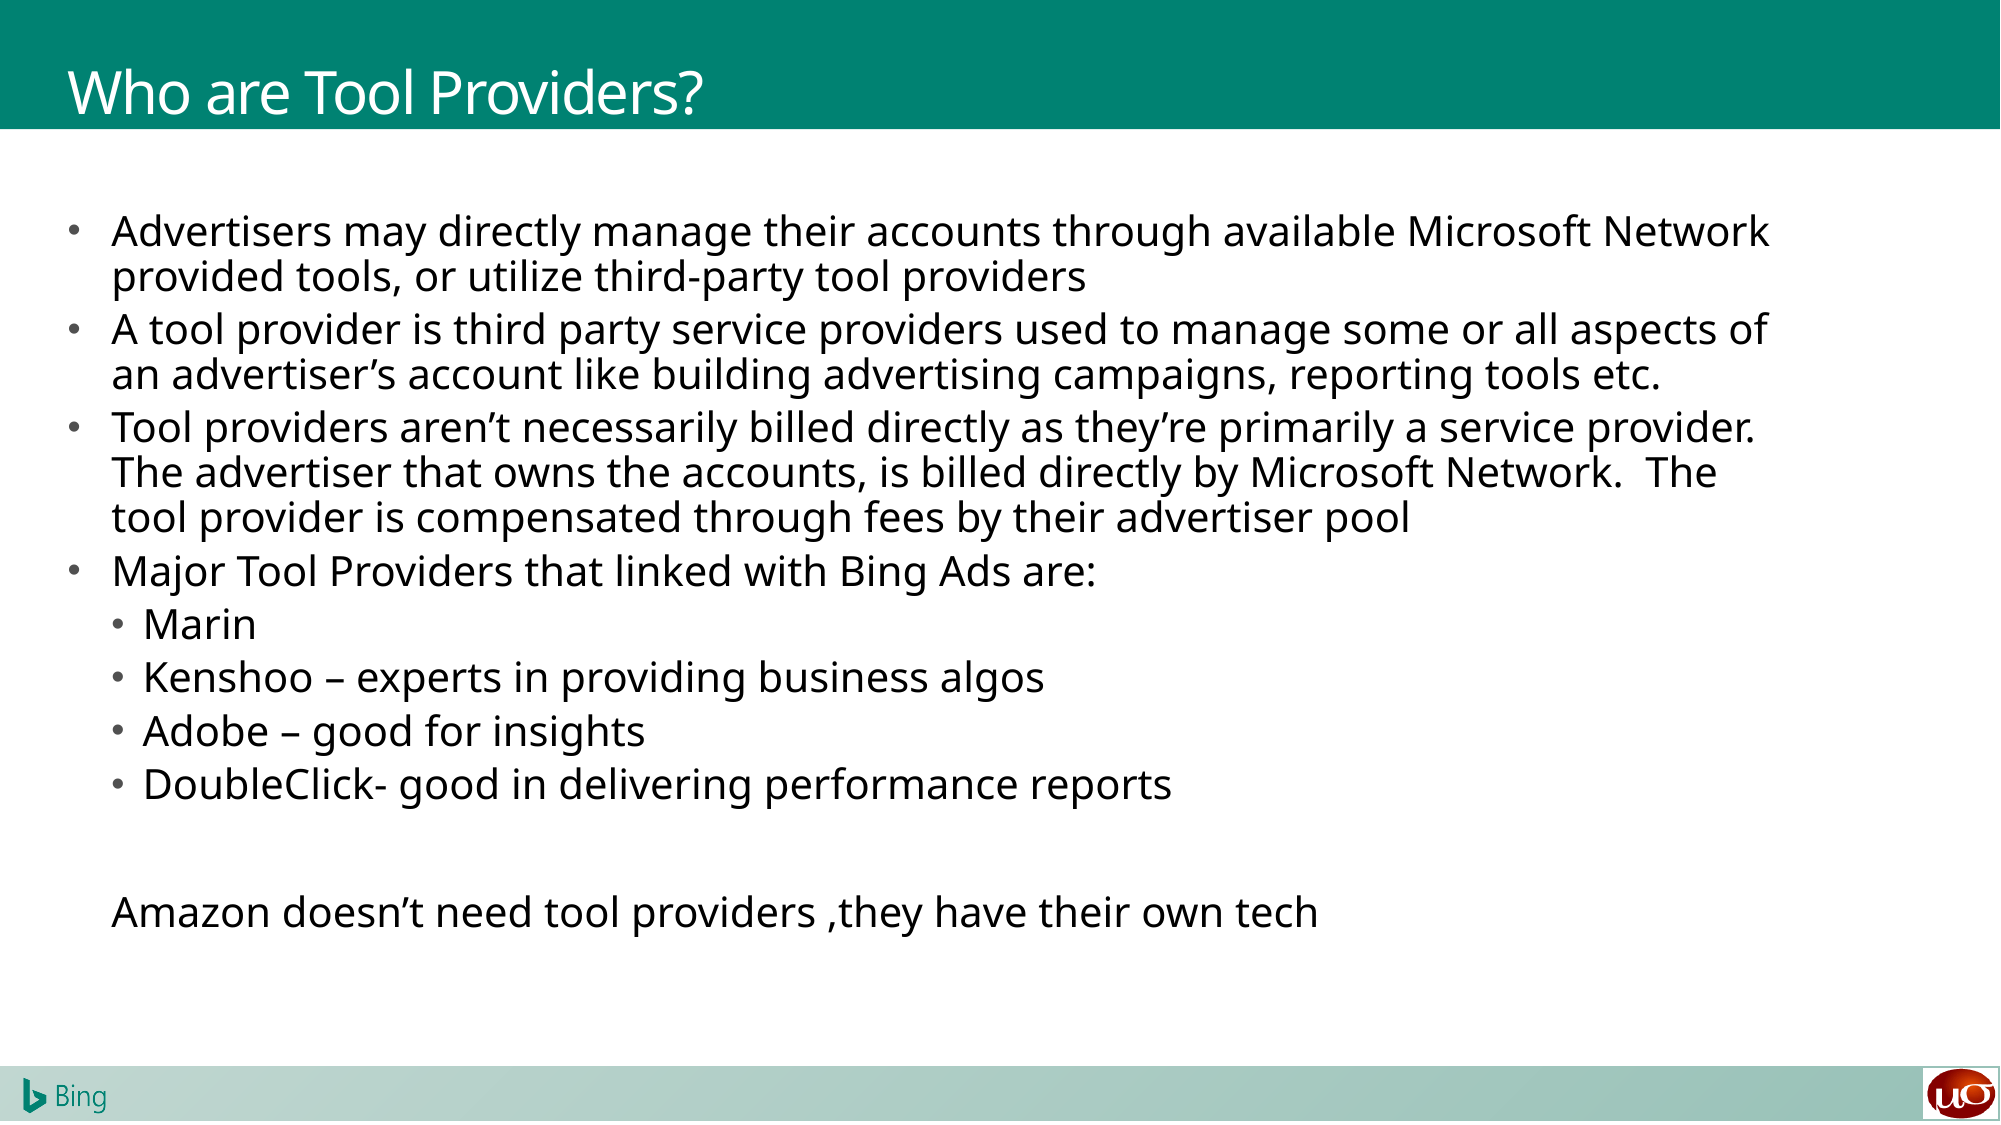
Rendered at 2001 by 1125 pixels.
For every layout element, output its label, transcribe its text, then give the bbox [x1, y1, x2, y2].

picture [9, 1062, 124, 1125]
title Who are Tool Providers? [43, 48, 1825, 195]
list Advertisers may directly manage their accounts through available Microsoft Network provided tools, or utilize third-party tool providers A tool provider is third party service providers used to manage some or all aspects of an advertiser’s account like building advertising campaigns, reporting tools etc. Tool providers aren’t necessarily billed directly as they’re primarily a service provider. The advertiser that owns the accounts, is billed directly by Microsoft Network. The tool provider is compensated through fees by their advertiser pool Major Tool Providers that linked with Bing Ads are: Marin Kenshoo – experts in providing business algos Adobe – good for insights DoubleClick- good in delivering performance reports Amazon doesn’t need tool providers ,they have their own tech [43, 195, 1825, 953]
picture [1923, 1068, 1998, 1119]
